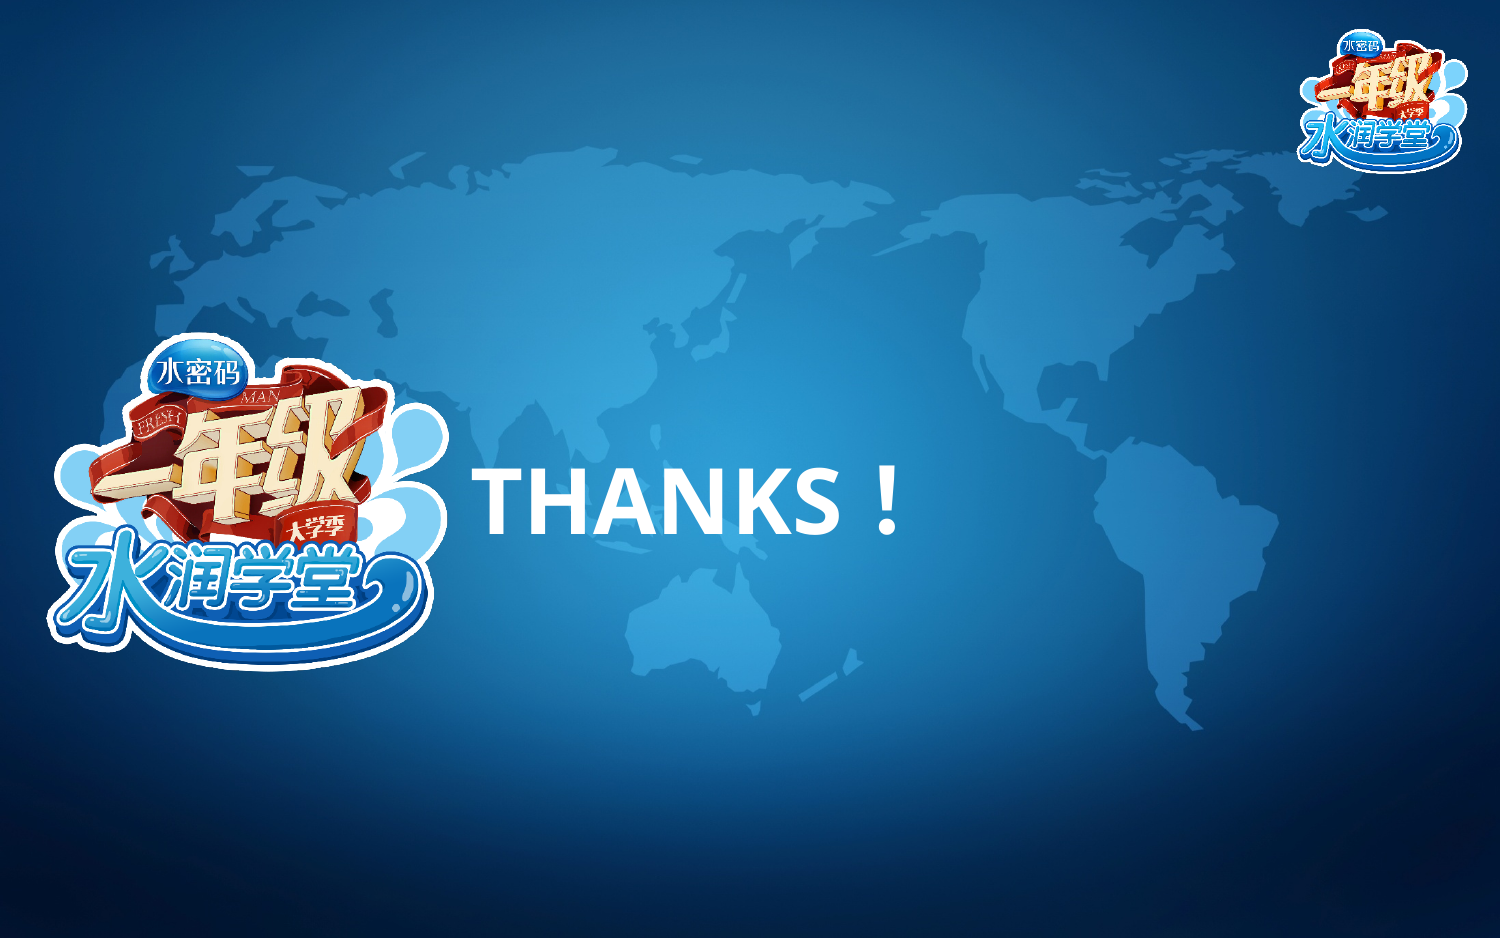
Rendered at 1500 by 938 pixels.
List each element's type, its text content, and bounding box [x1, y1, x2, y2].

text_box THANKS！ [456, 435, 1417, 560]
picture [0, 0, 1500, 938]
